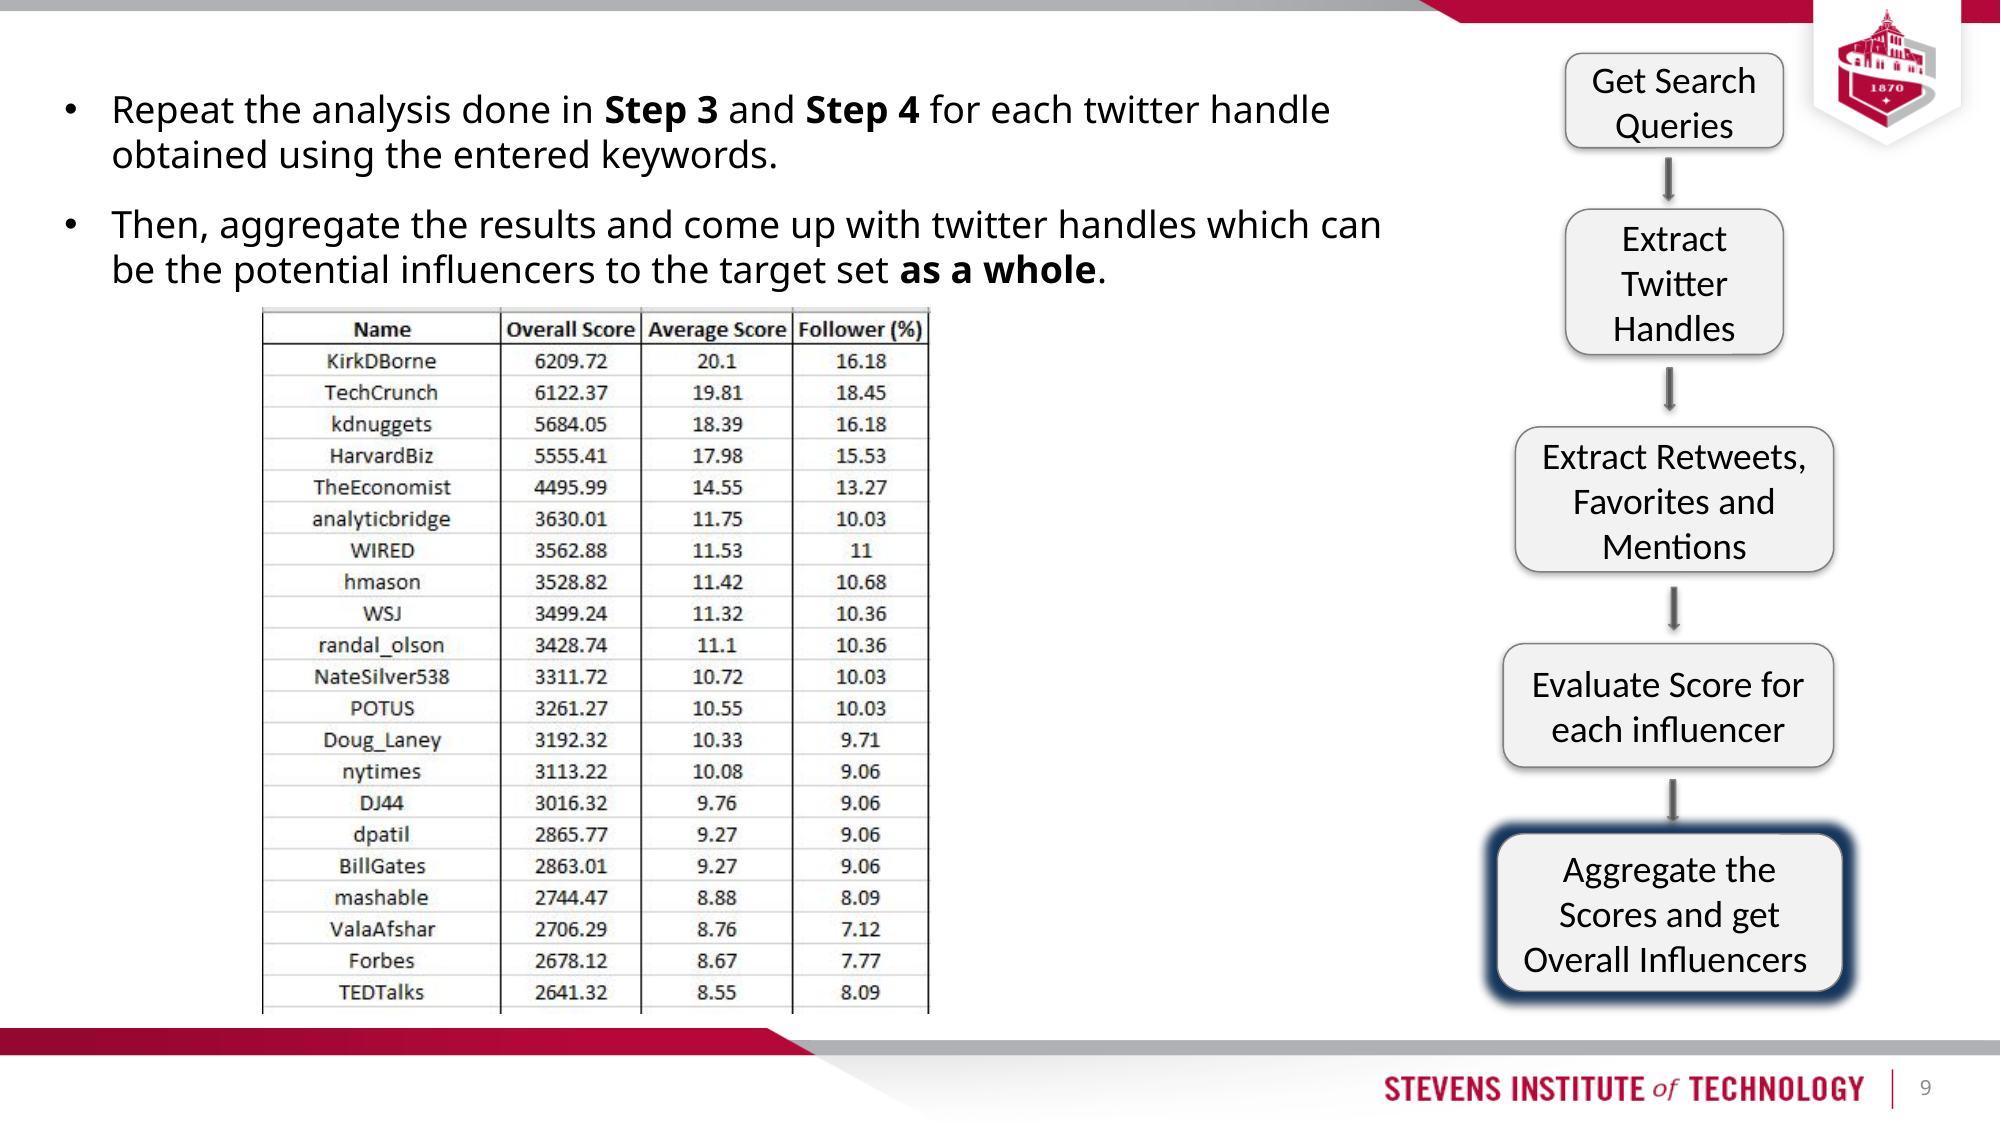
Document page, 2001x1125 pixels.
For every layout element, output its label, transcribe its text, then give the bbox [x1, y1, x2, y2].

text_box [1668, 586, 1681, 631]
text_box [1663, 367, 1676, 411]
text_box [1662, 157, 1675, 202]
text_box Get Search Queries [1564, 52, 1785, 149]
slide_number 9 [1904, 1071, 1986, 1108]
picture [261, 307, 931, 1014]
text_box Extract Twitter Handles [1564, 208, 1785, 356]
picture [0, 1028, 2000, 1125]
list Repeat the analysis done in Step 3 and Step 4 for each twitter handle obtained using the entered keywords. Then, aggregate the results and come up with twitter handles which can be the potential influencers to the target set as a whole. [49, 78, 1416, 994]
picture [0, 0, 2000, 160]
text_box Extract Retweets, Favorites and Mentions [1514, 426, 1835, 573]
text_box [1666, 779, 1679, 823]
text_box Evaluate Score for each influencer [1502, 642, 1835, 769]
text_box Aggregate the Scores and get Overall Influencers [1496, 832, 1844, 993]
